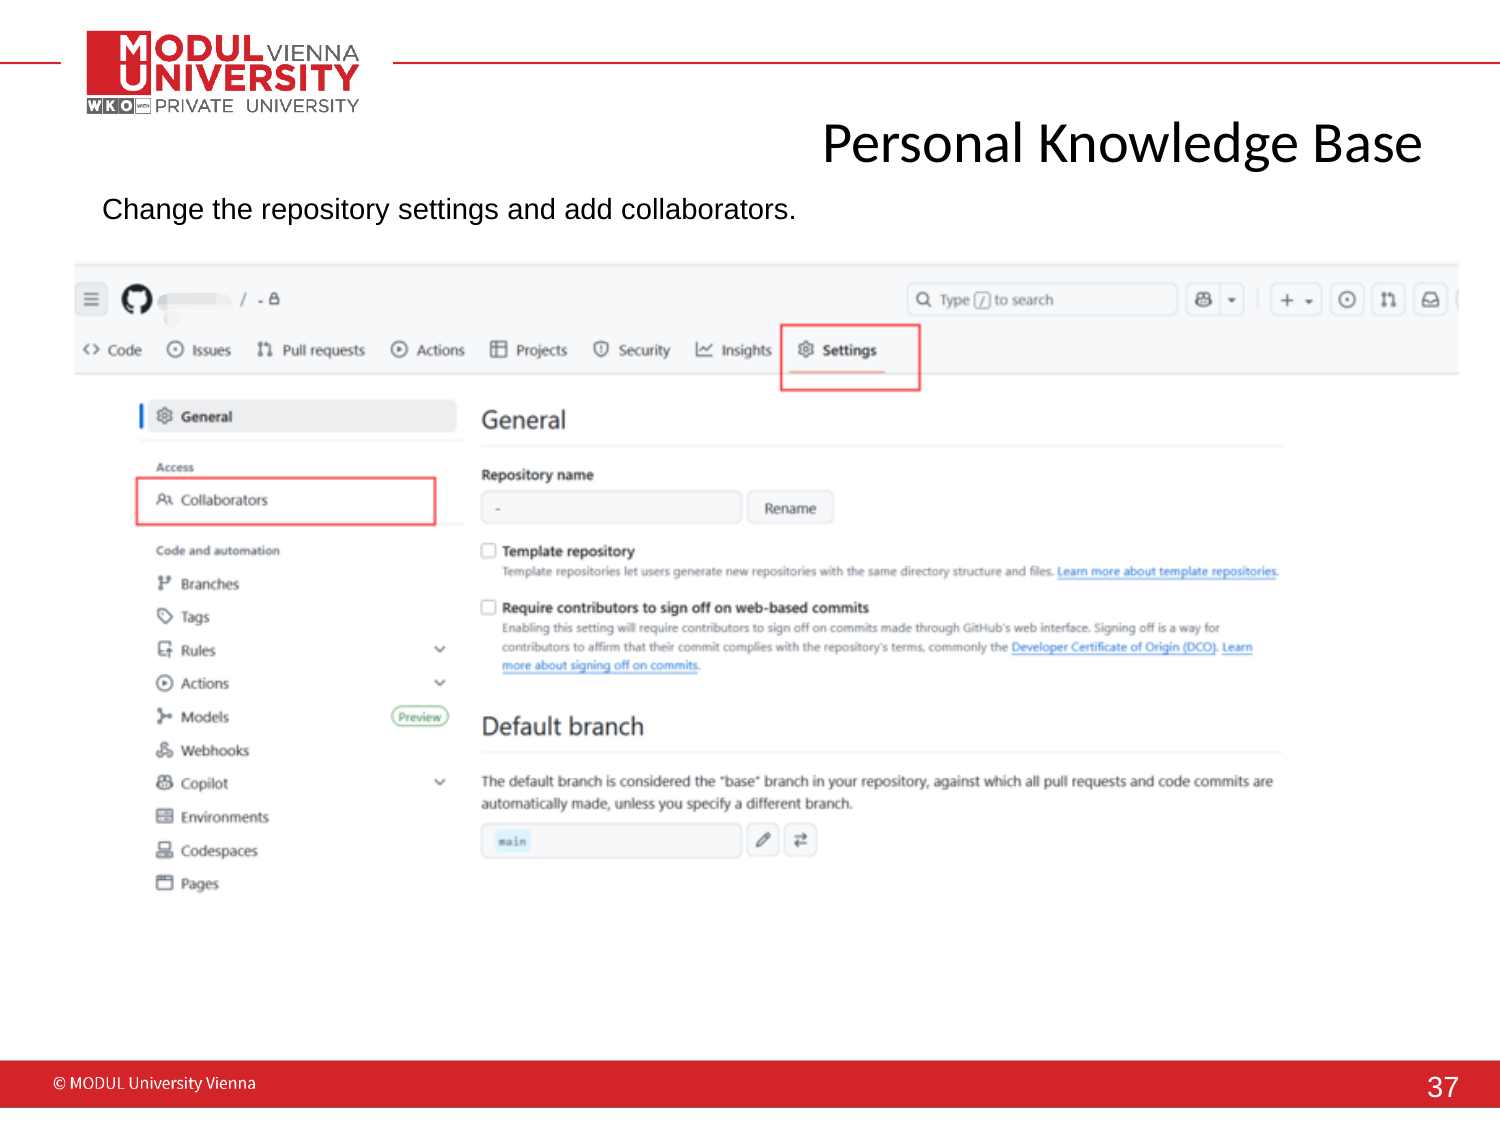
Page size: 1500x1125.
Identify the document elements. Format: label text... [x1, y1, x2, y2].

list Change the repository settings and add collaborators. [26, 159, 1474, 256]
title Personal Knowledge Base [51, 45, 1439, 159]
picture [0, 0, 1500, 1125]
